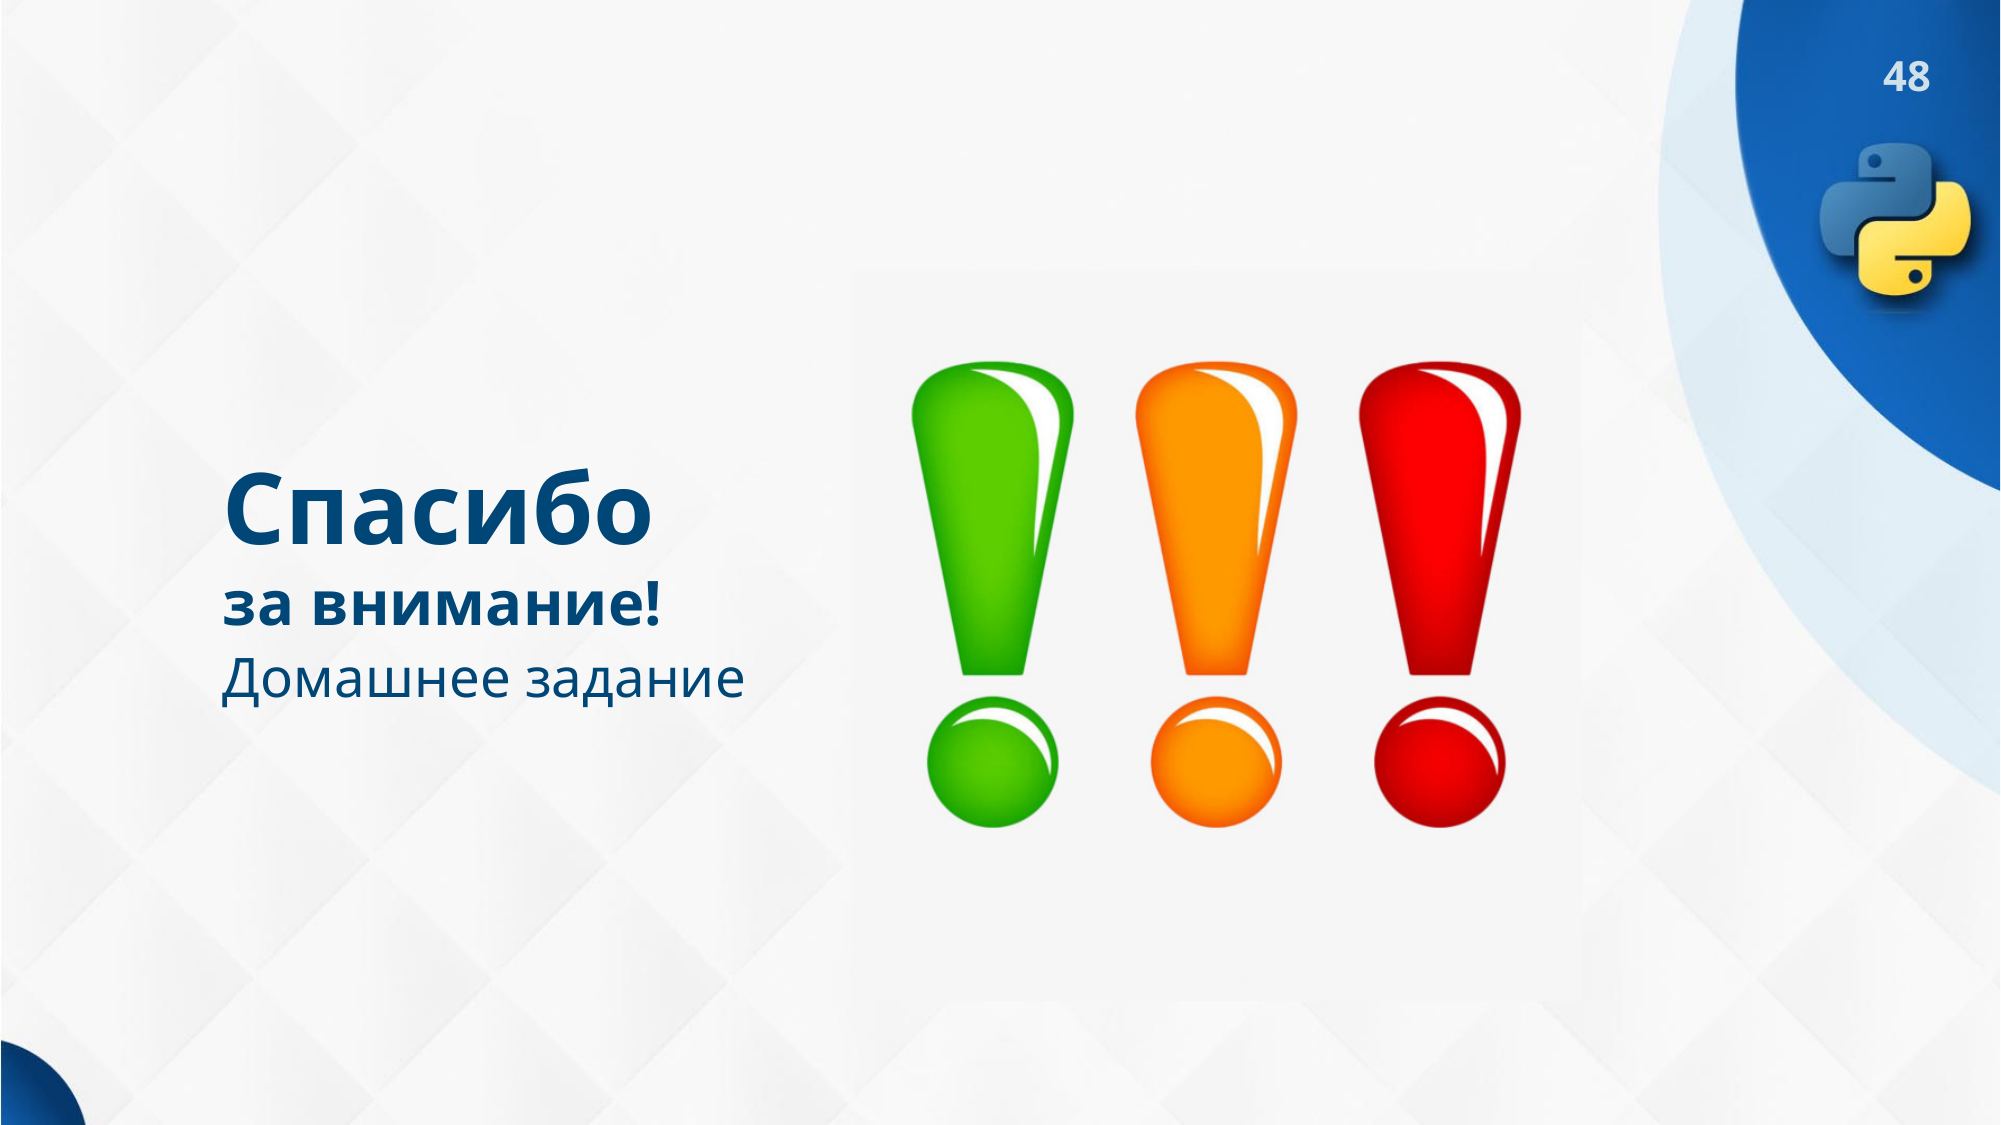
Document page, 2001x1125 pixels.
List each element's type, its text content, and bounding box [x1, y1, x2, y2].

text_box Домашнее задание [207, 635, 807, 760]
picture [0, 0, 2001, 1125]
text_box Спасибо за внимание! [207, 437, 807, 635]
